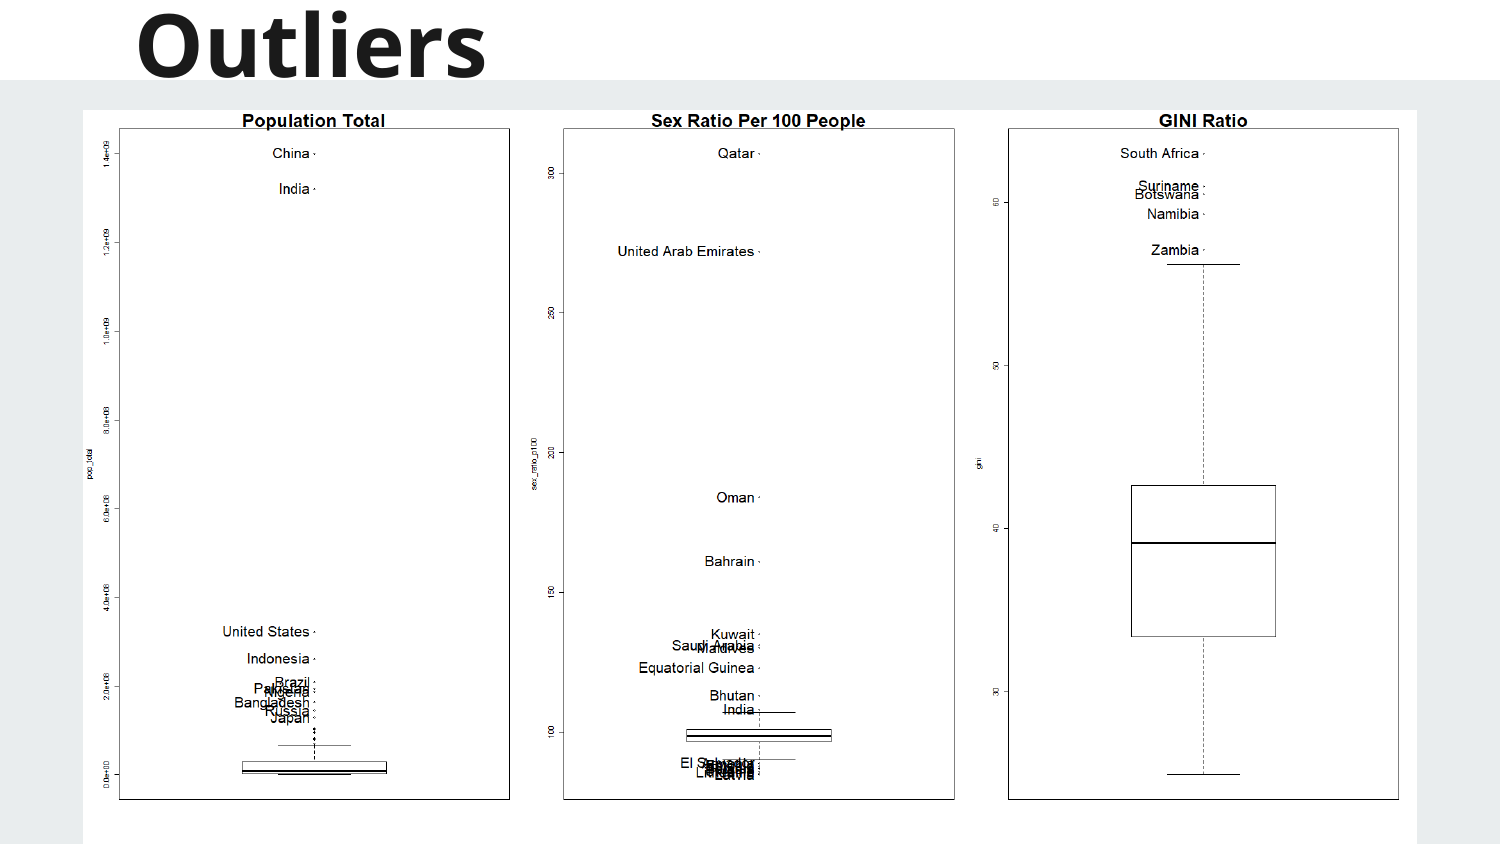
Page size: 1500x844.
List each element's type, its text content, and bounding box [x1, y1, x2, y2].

title Outliers [119, 0, 594, 108]
picture [83, 110, 1417, 844]
